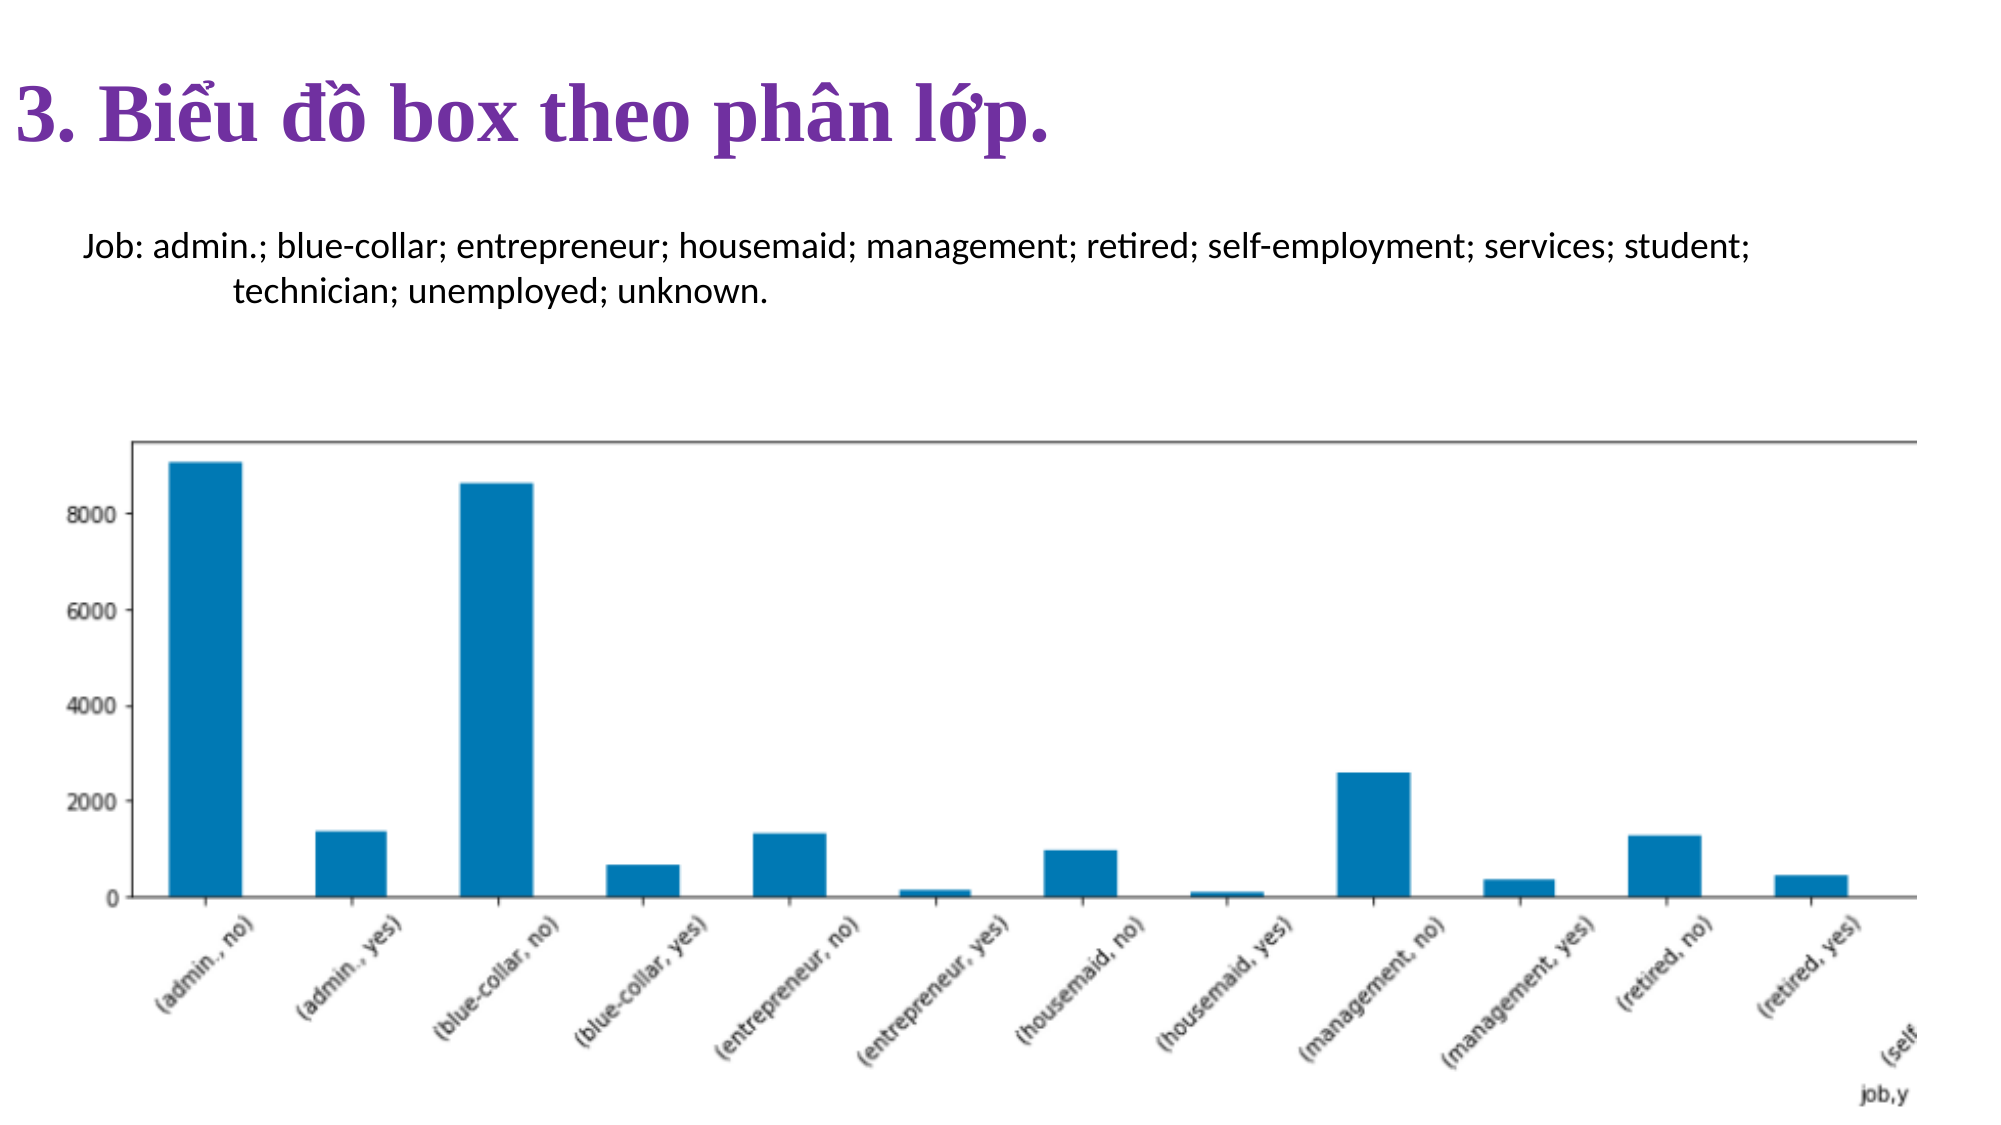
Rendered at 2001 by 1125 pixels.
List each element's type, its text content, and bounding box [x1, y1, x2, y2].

text_box Job: admin.; blue-collar; entrepreneur; housemaid; management; retired; self-employment; services; student; technician; unemployed; unknown. [68, 213, 1768, 319]
picture [44, 425, 1917, 1117]
title 3. Biểu đồ box theo phân lớp. [0, 0, 1642, 230]
